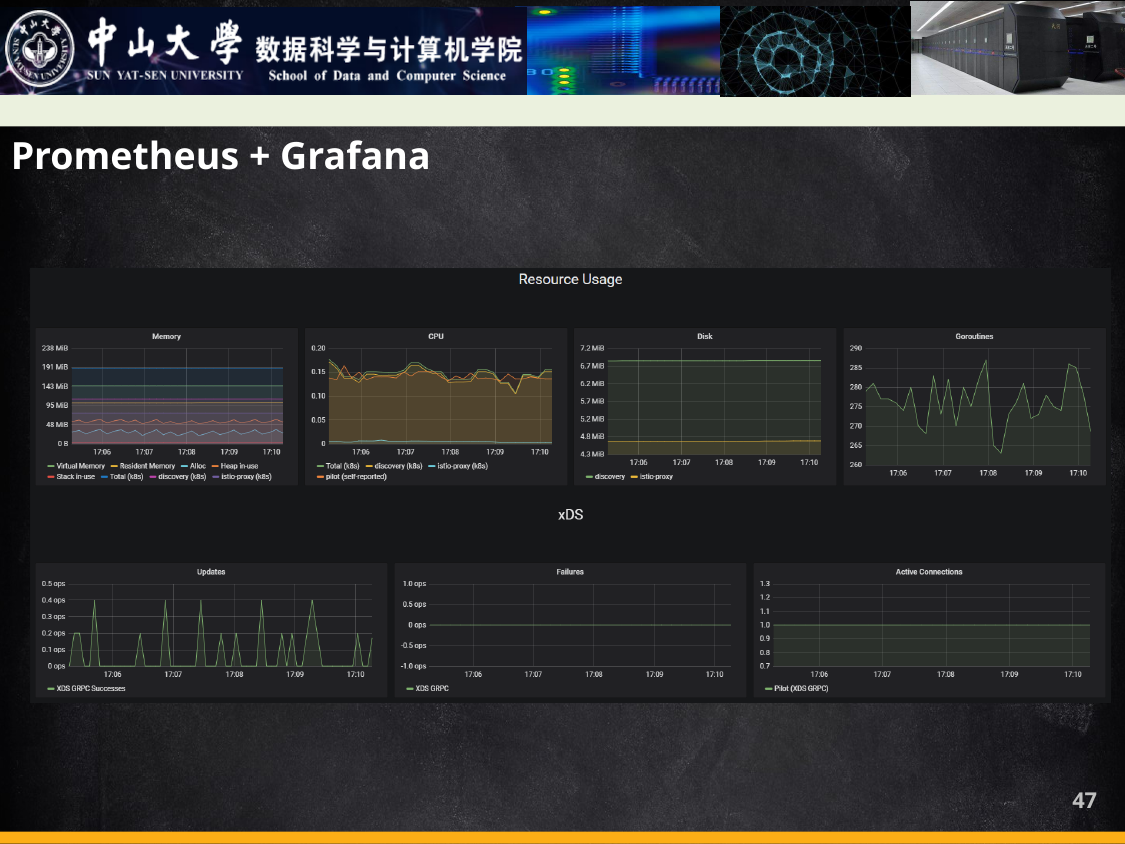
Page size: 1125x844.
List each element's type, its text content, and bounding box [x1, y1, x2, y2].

picture [0, 0, 1125, 97]
text_box Prometheus + Grafana [0, 124, 1035, 185]
picture [0, 127, 1125, 831]
